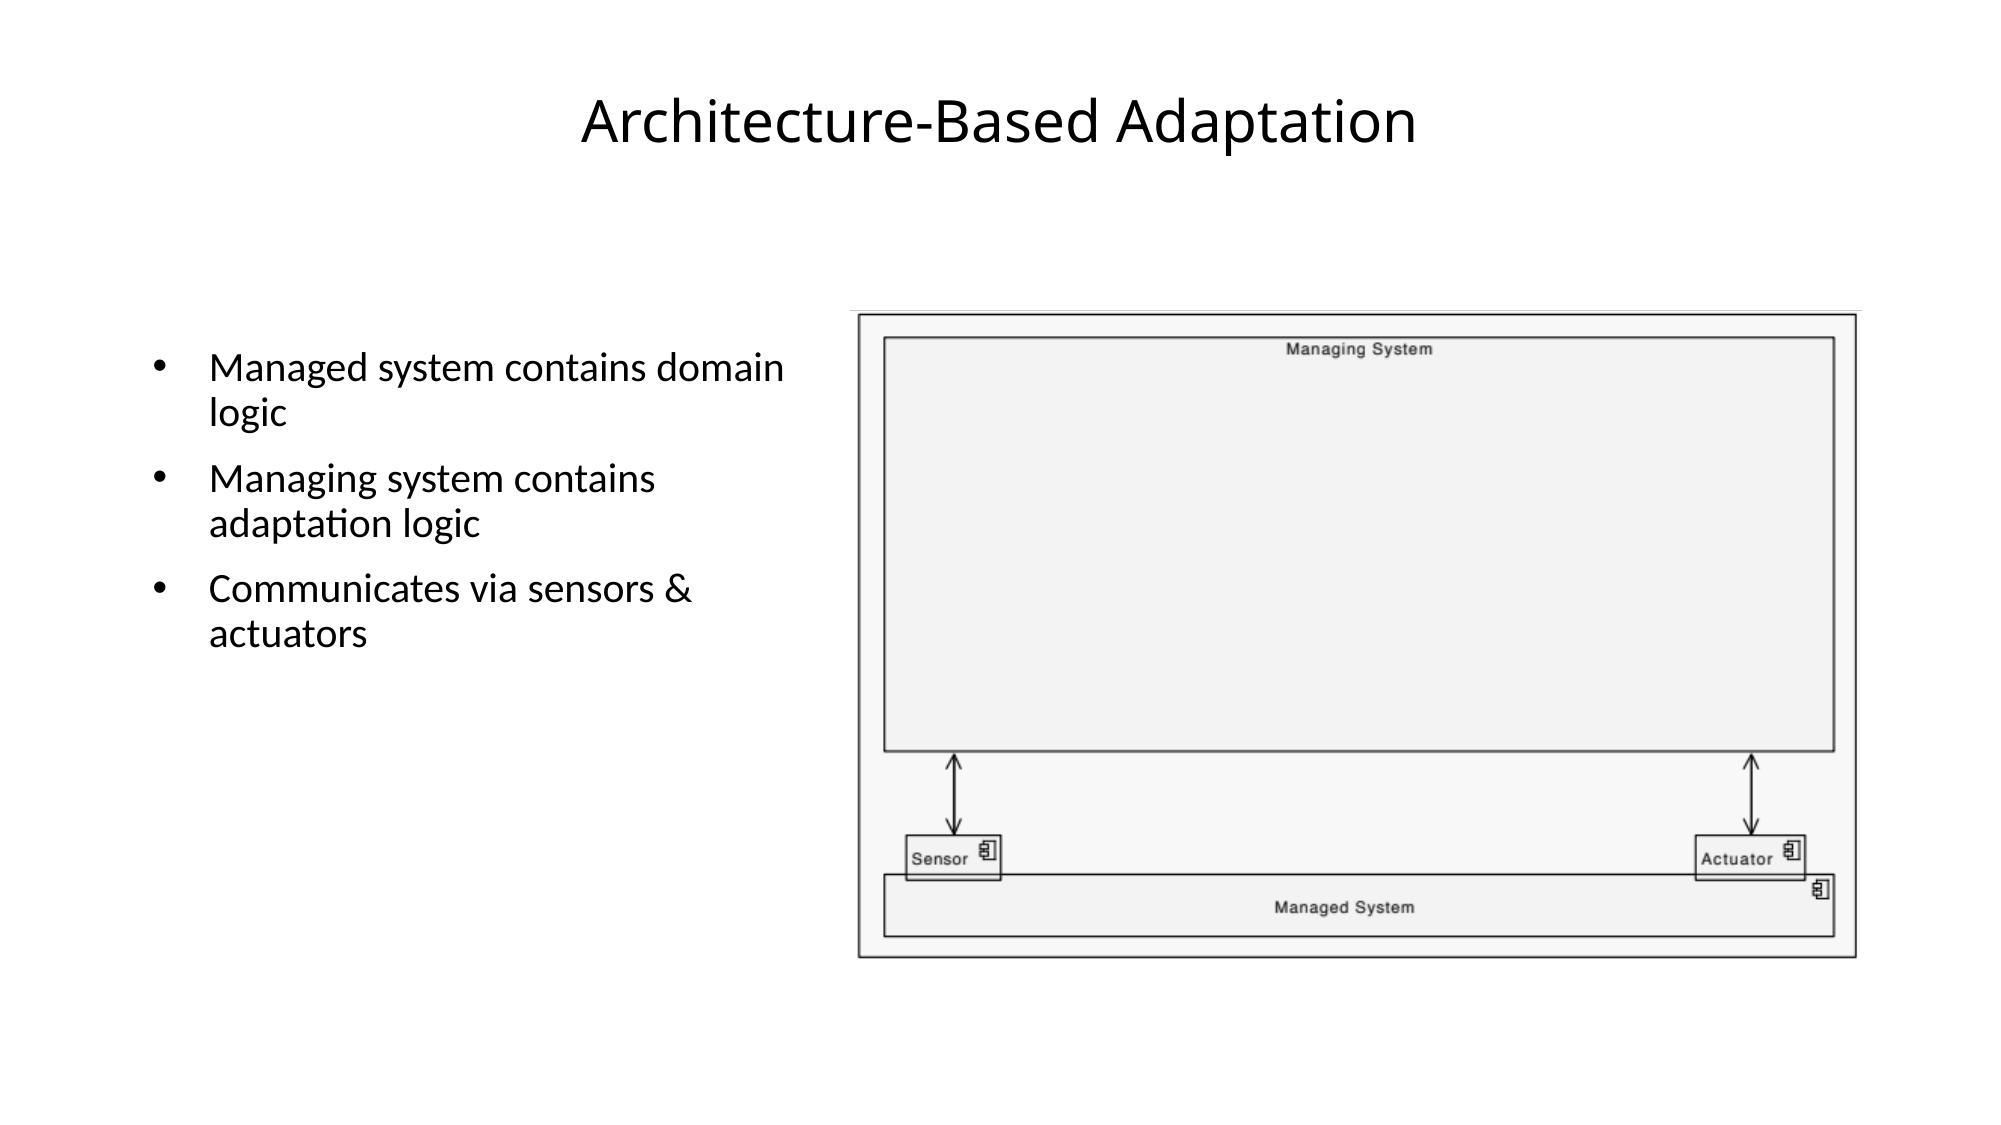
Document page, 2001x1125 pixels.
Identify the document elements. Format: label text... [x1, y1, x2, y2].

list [849, 308, 1863, 963]
list Managed system contains domain logic Managing system contains adaptation logic Communicates via sensors & actuators [137, 337, 849, 963]
title Architecture-Based Adaptation [137, 75, 1863, 163]
